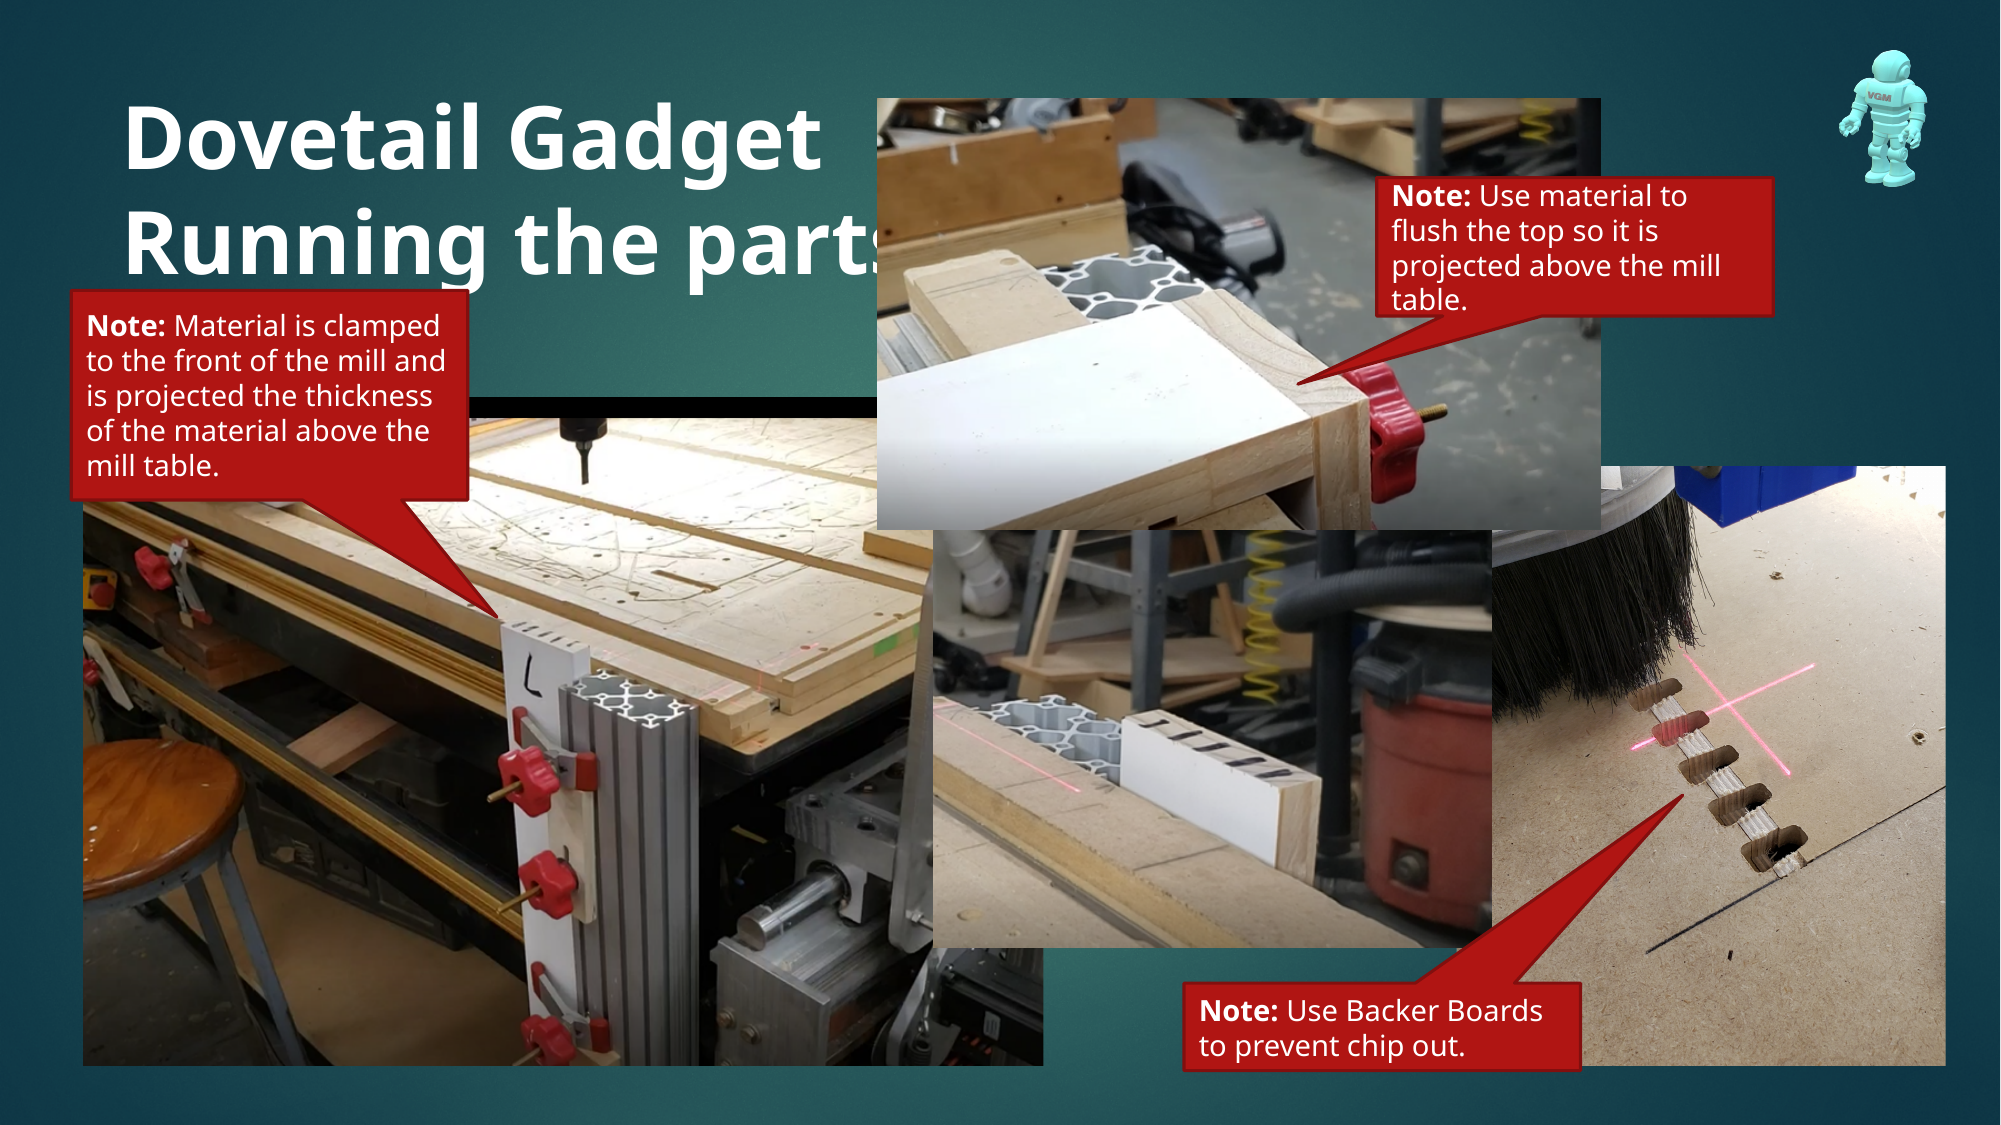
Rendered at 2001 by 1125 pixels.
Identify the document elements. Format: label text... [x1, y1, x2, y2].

text_box Note: Use Backer Boards to prevent chip out. [1182, 981, 1583, 1073]
picture [82, 97, 2000, 1066]
title Dovetail Gadget Running the parts [106, 74, 1649, 304]
picture [1800, 46, 1976, 188]
text_box Note: Use material to flush the top so it is projected above the mill table. [1606, 176, 1775, 318]
text_box Note: Material is clamped to the front of the mill and is projected the thickness of the material above the mill table. [69, 288, 470, 502]
